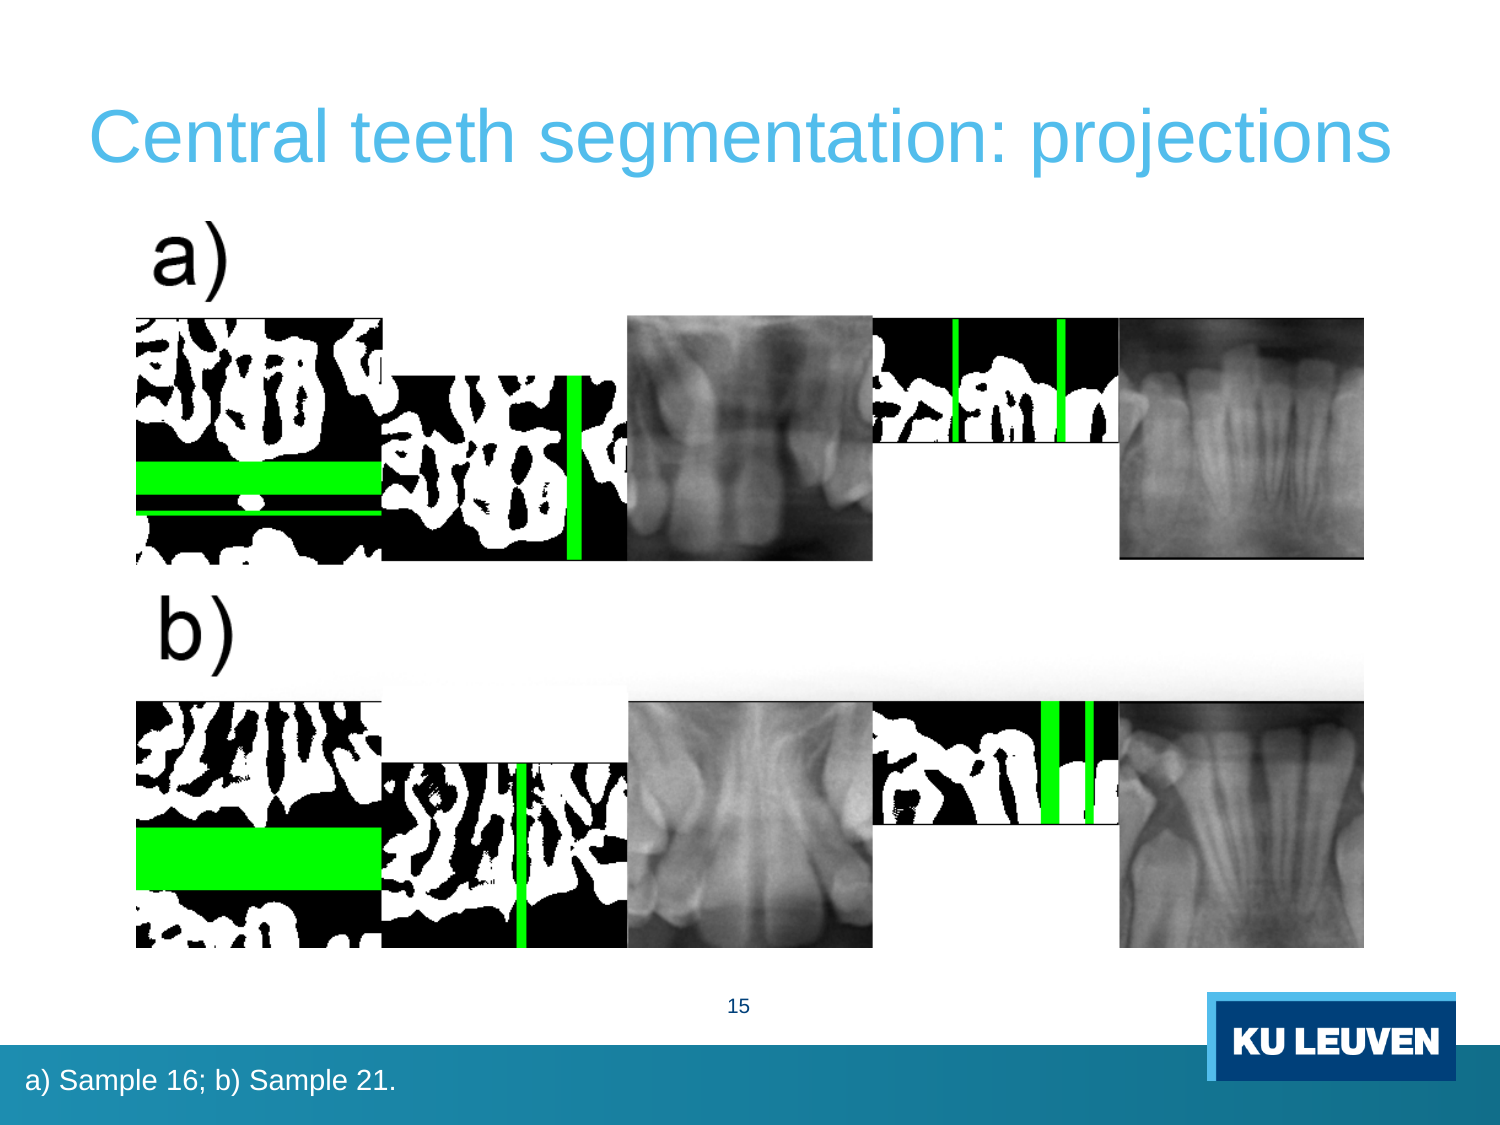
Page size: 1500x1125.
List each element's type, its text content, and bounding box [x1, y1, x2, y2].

title Central teeth segmentation: projections [88, 29, 1456, 177]
slide_number 15 [596, 992, 750, 1040]
text_box a) Sample 16; b) Sample 21. [10, 1053, 413, 1104]
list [136, 221, 1364, 949]
picture [1207, 992, 1456, 1081]
